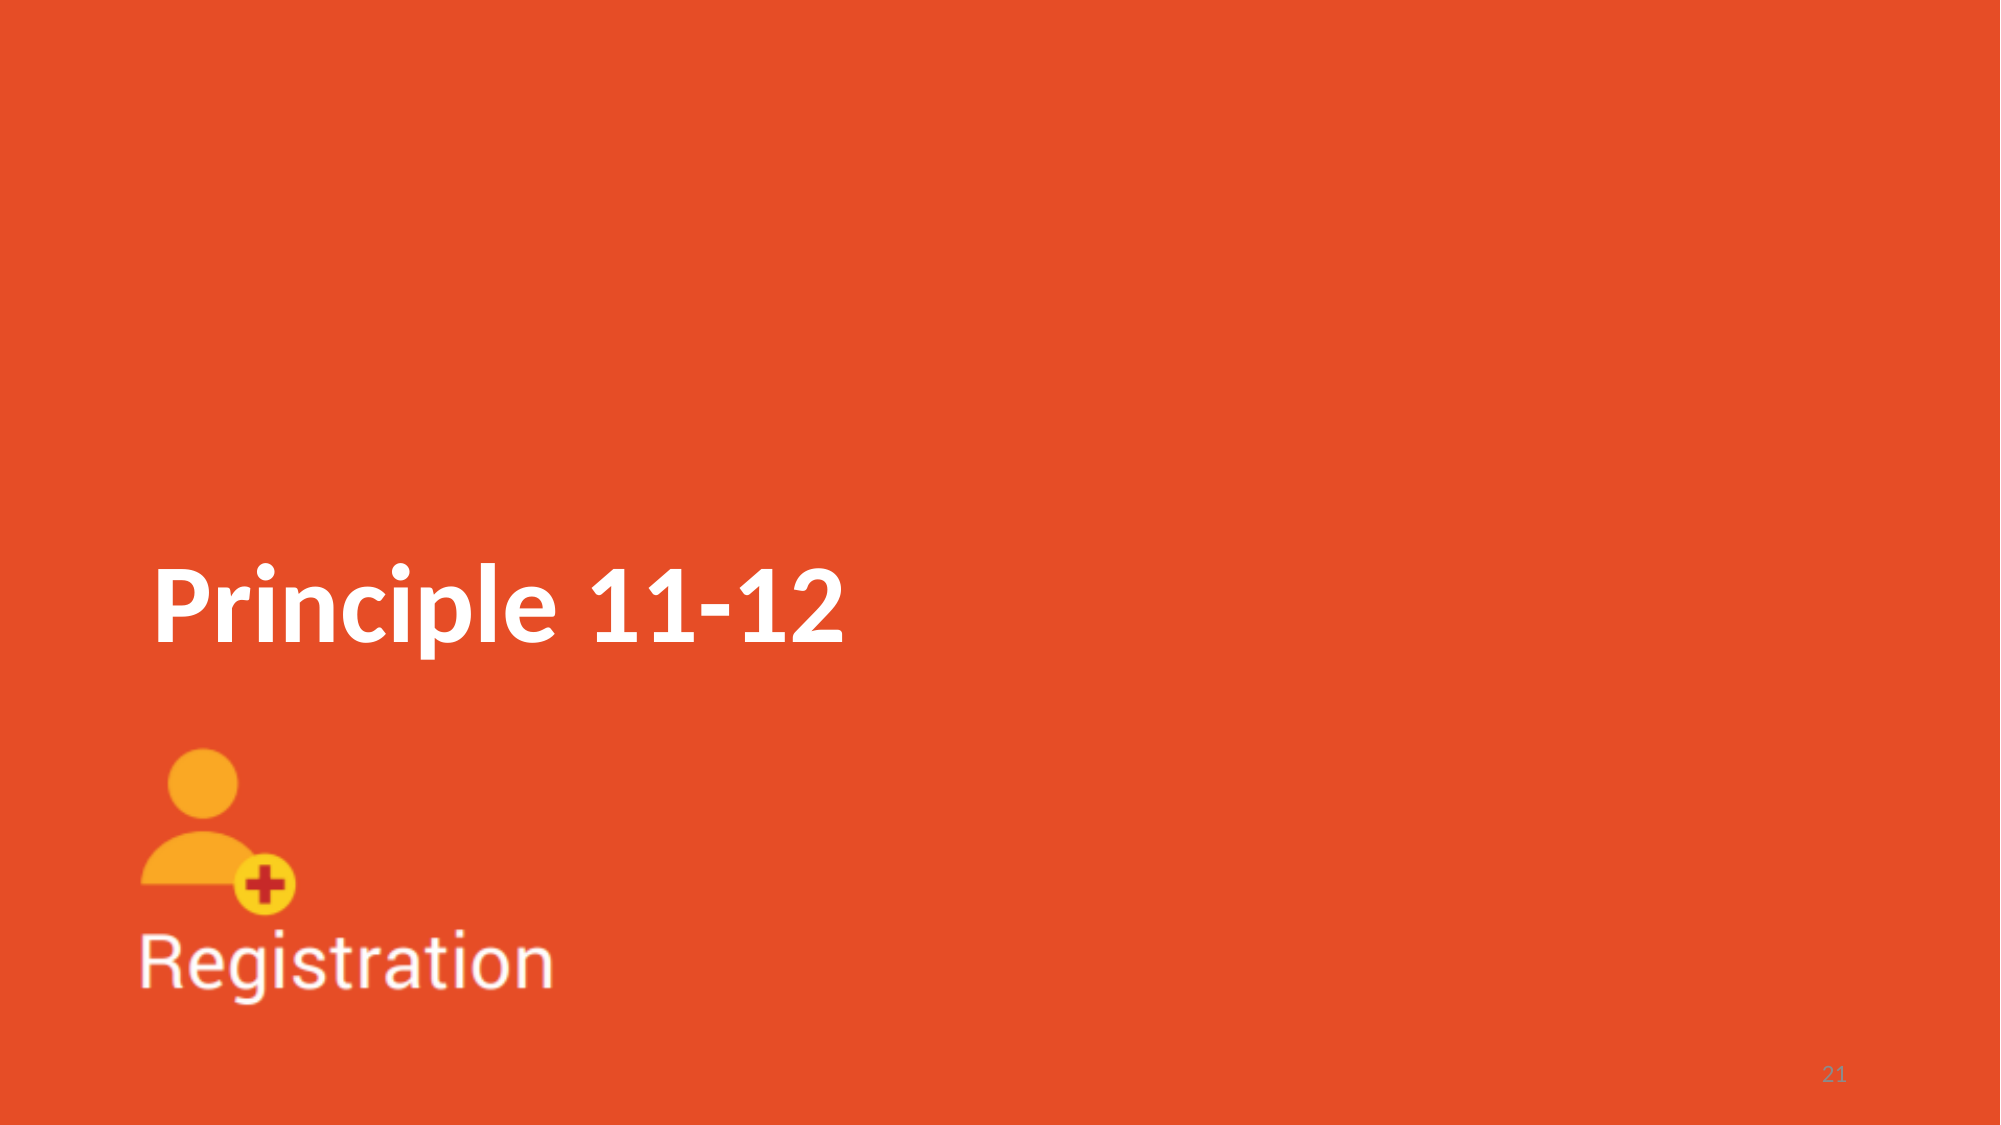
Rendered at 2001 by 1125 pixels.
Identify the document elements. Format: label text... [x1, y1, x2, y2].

slide_number 21 [1412, 1042, 1863, 1103]
picture [0, 714, 811, 1036]
title Principle 11-12 [137, 497, 1863, 715]
